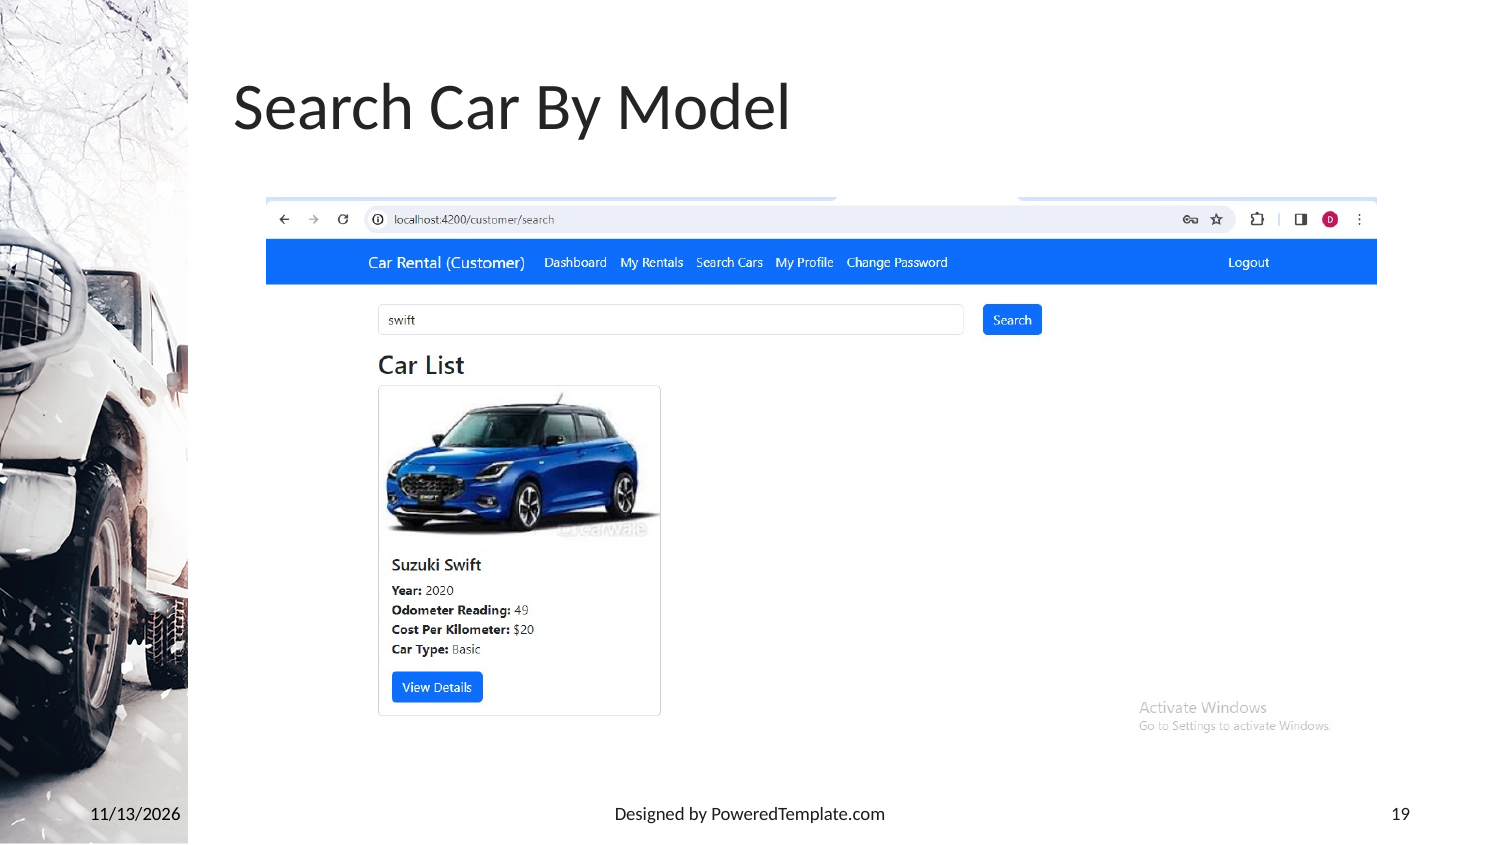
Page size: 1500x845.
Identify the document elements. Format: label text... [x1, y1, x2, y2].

picture [0, 0, 1500, 844]
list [266, 197, 1378, 755]
footer Designed by PoweredTemplate.com [512, 794, 988, 828]
slide_number 19 [1074, 794, 1425, 828]
title Search Car By Model [218, 32, 1423, 173]
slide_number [75, 794, 425, 828]
